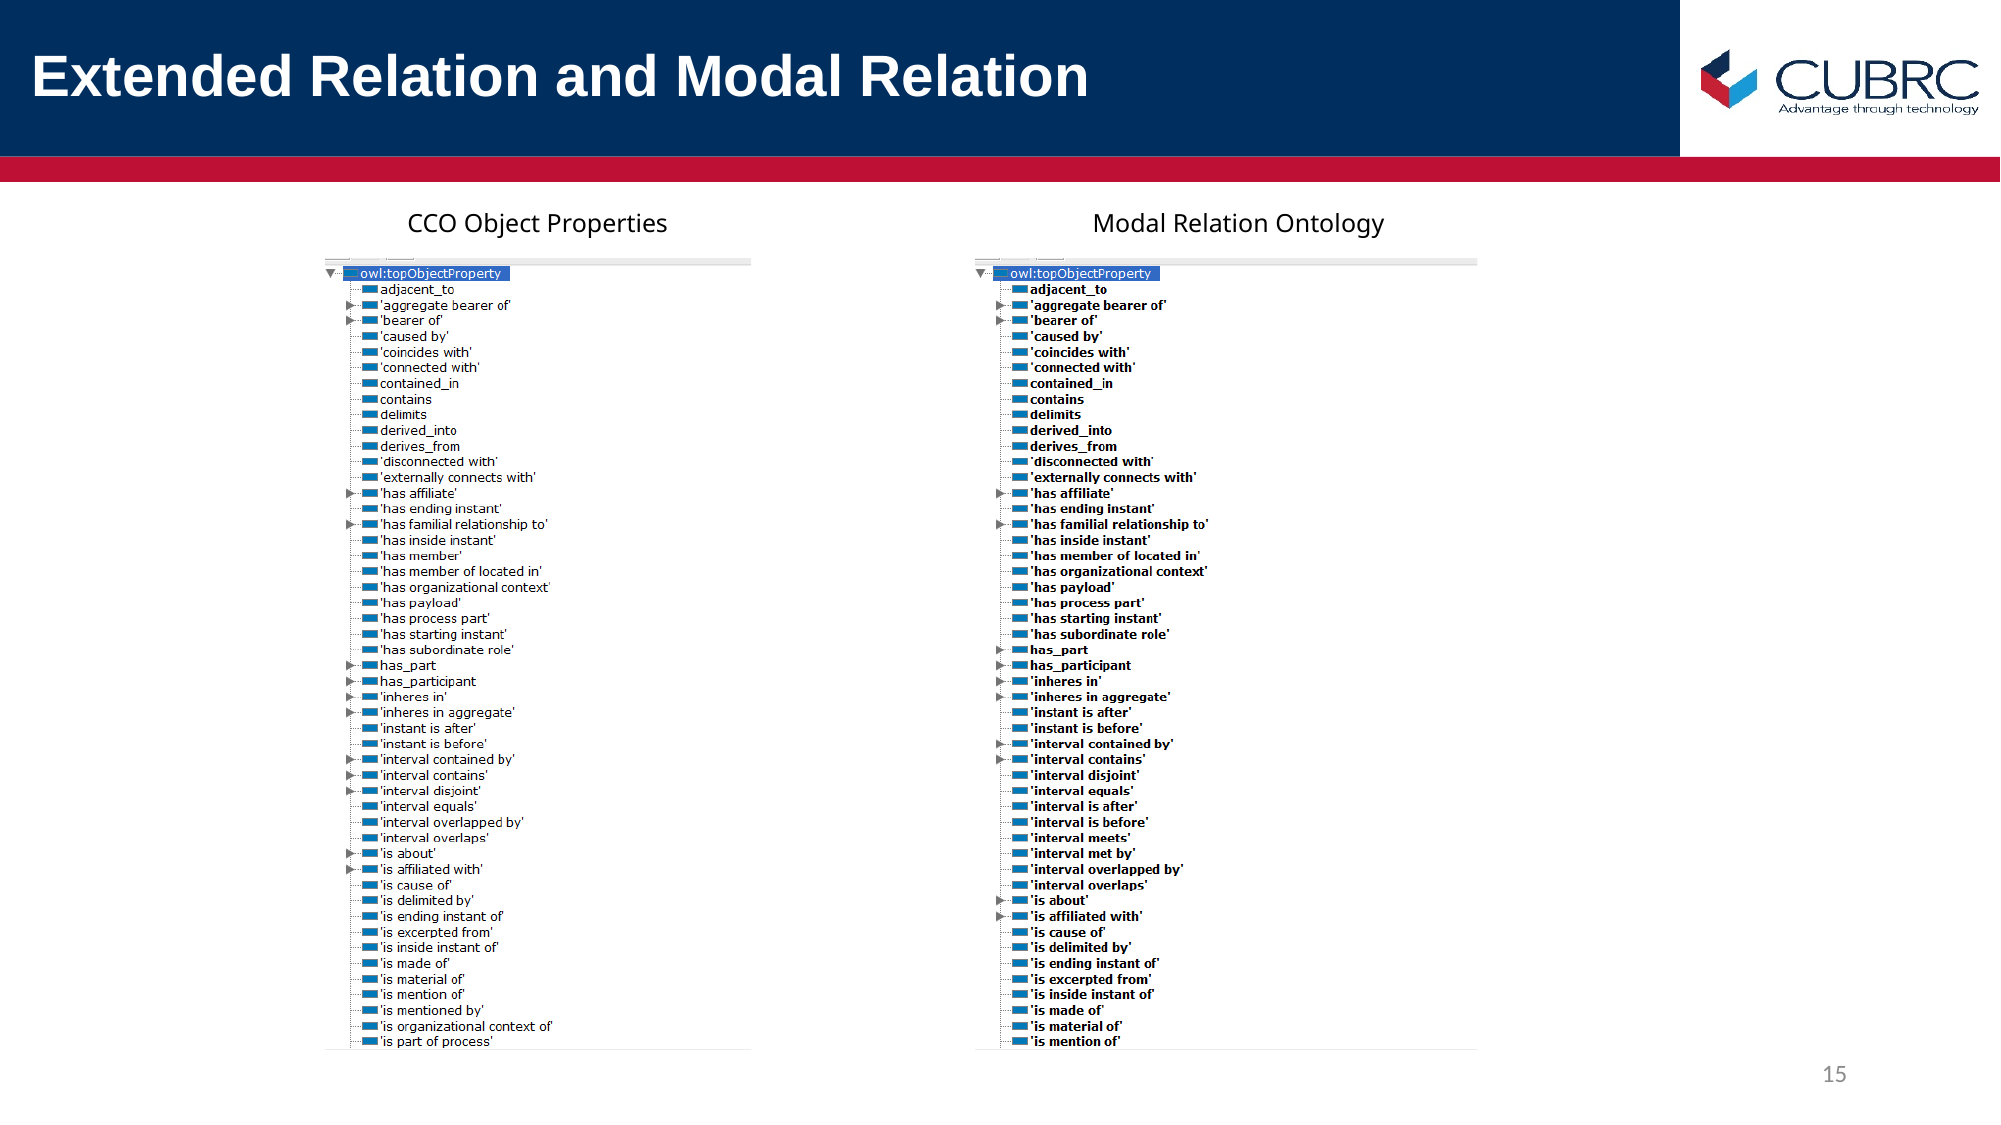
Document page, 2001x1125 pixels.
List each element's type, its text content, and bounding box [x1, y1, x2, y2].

text_box Modal Relation Ontology [1077, 200, 1400, 245]
picture [324, 258, 752, 1050]
picture [974, 258, 1478, 1050]
title Extended Relation and Modal Relation [16, 6, 1634, 150]
text_box CCO Object Properties [392, 200, 684, 245]
picture [1701, 49, 1979, 115]
slide_number 15 [1412, 1042, 1863, 1103]
